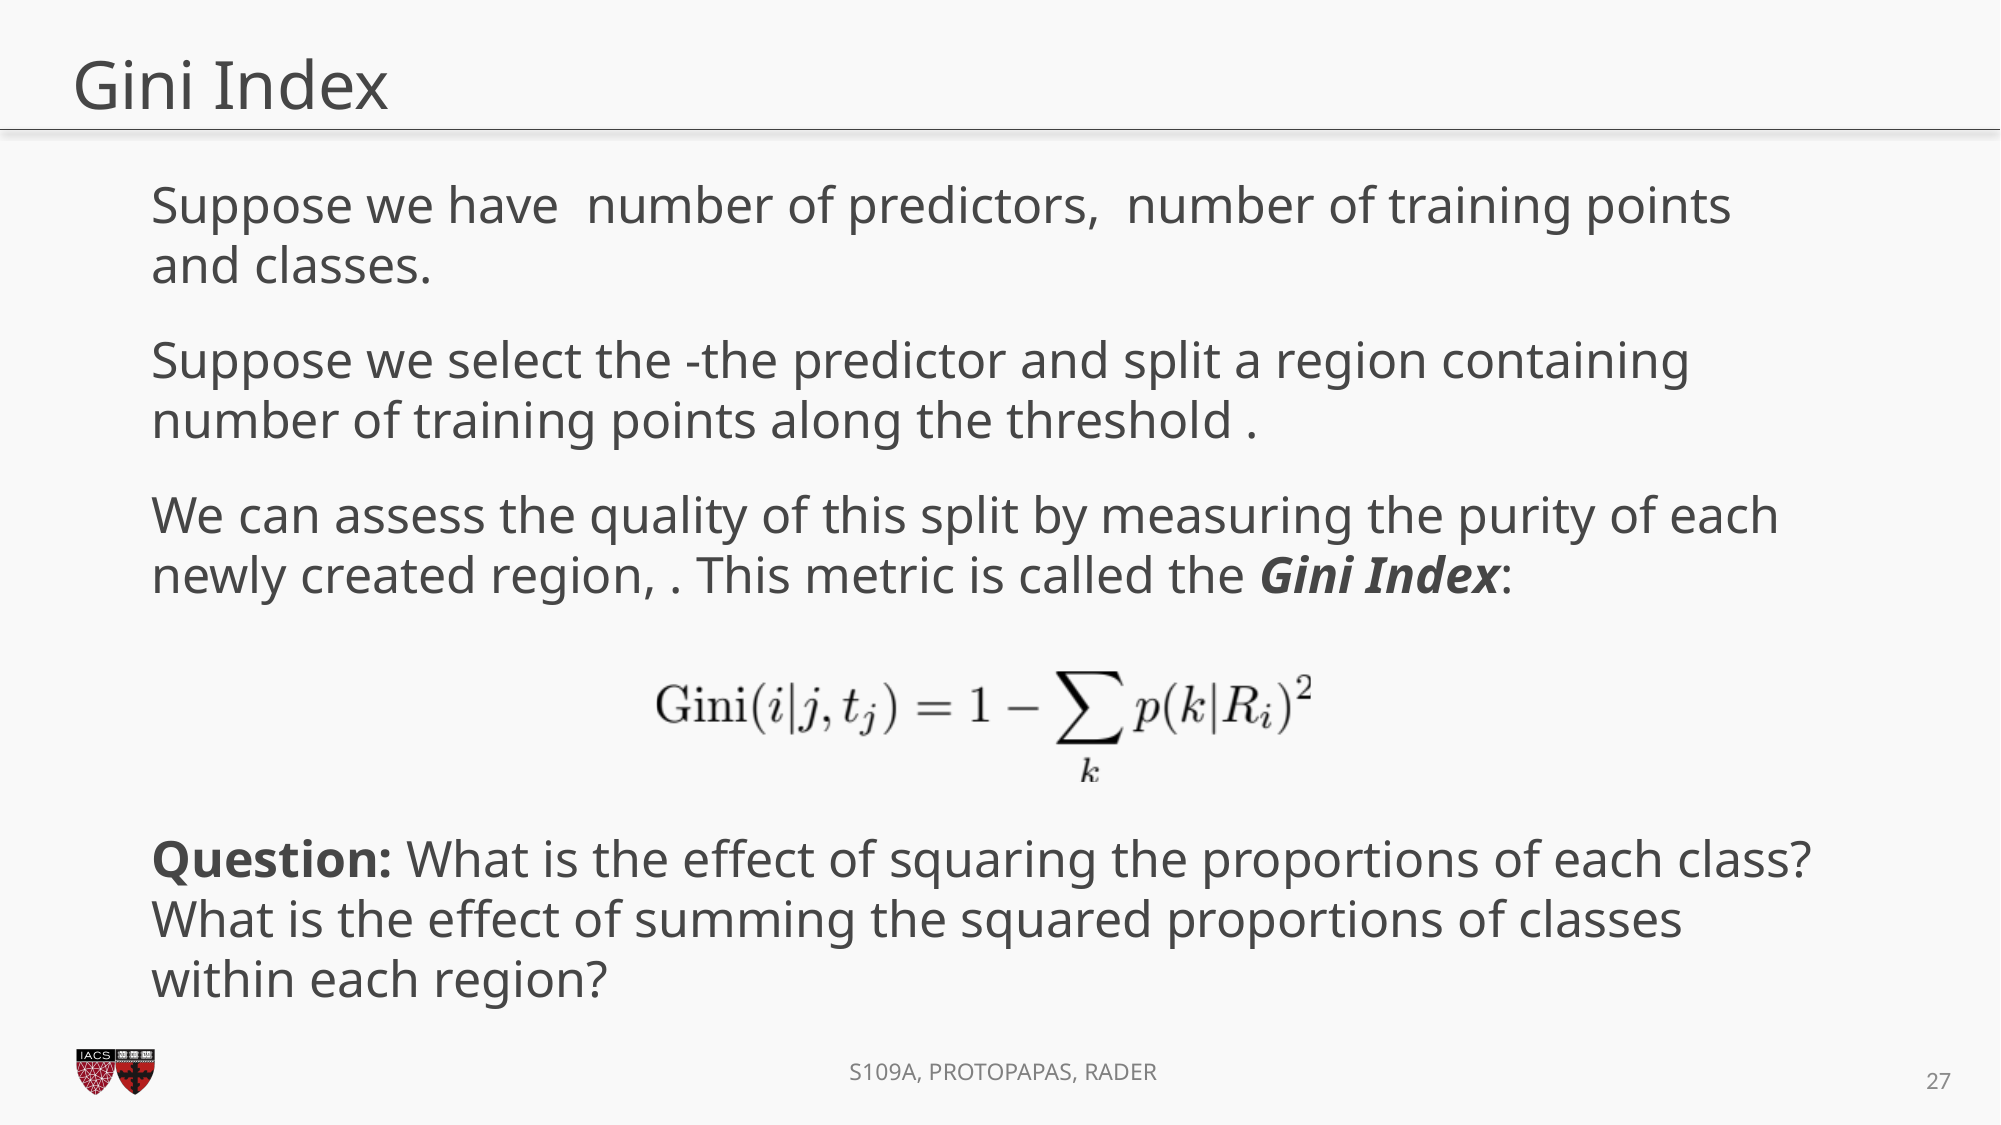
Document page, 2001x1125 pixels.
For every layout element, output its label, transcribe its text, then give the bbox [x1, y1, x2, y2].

picture [656, 670, 1311, 782]
slide_number 27 [1500, 1050, 1967, 1110]
title Gini Index [57, 35, 1943, 162]
picture [75, 1049, 155, 1095]
